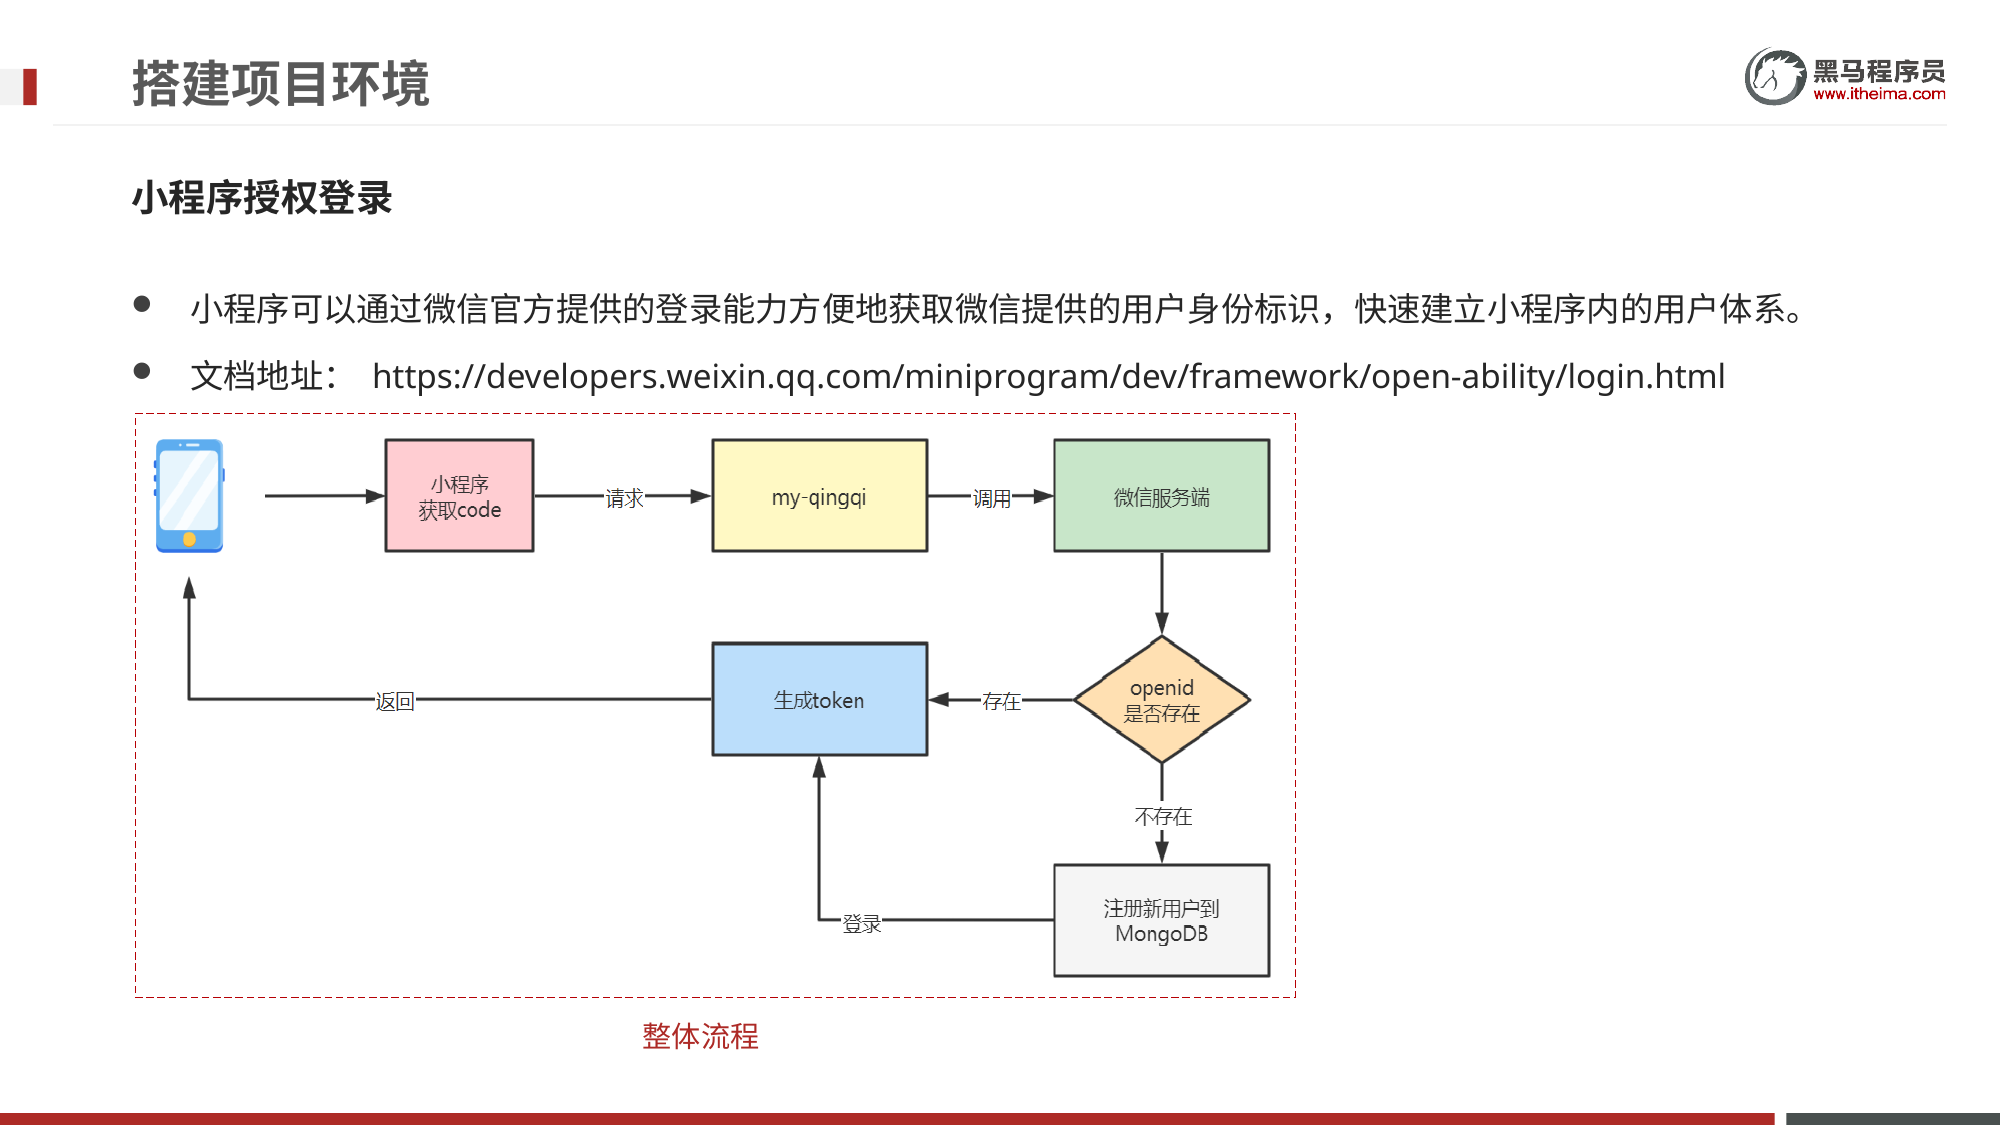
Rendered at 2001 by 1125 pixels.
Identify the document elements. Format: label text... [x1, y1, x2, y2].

picture [1744, 46, 1946, 106]
list 小程序可以通过微信官方提供的登录能力方便地获取微信提供的用户身份标识，快速建立小程序内的用户体系。 文档地址： https://developers.weixin.qq.com/miniprogram/dev/framework/open-ability/login.html [116, 260, 1880, 410]
title 搭建项目环境 [116, 40, 1556, 125]
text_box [135, 413, 1296, 1086]
list 小程序授权登录 [116, 154, 1880, 239]
